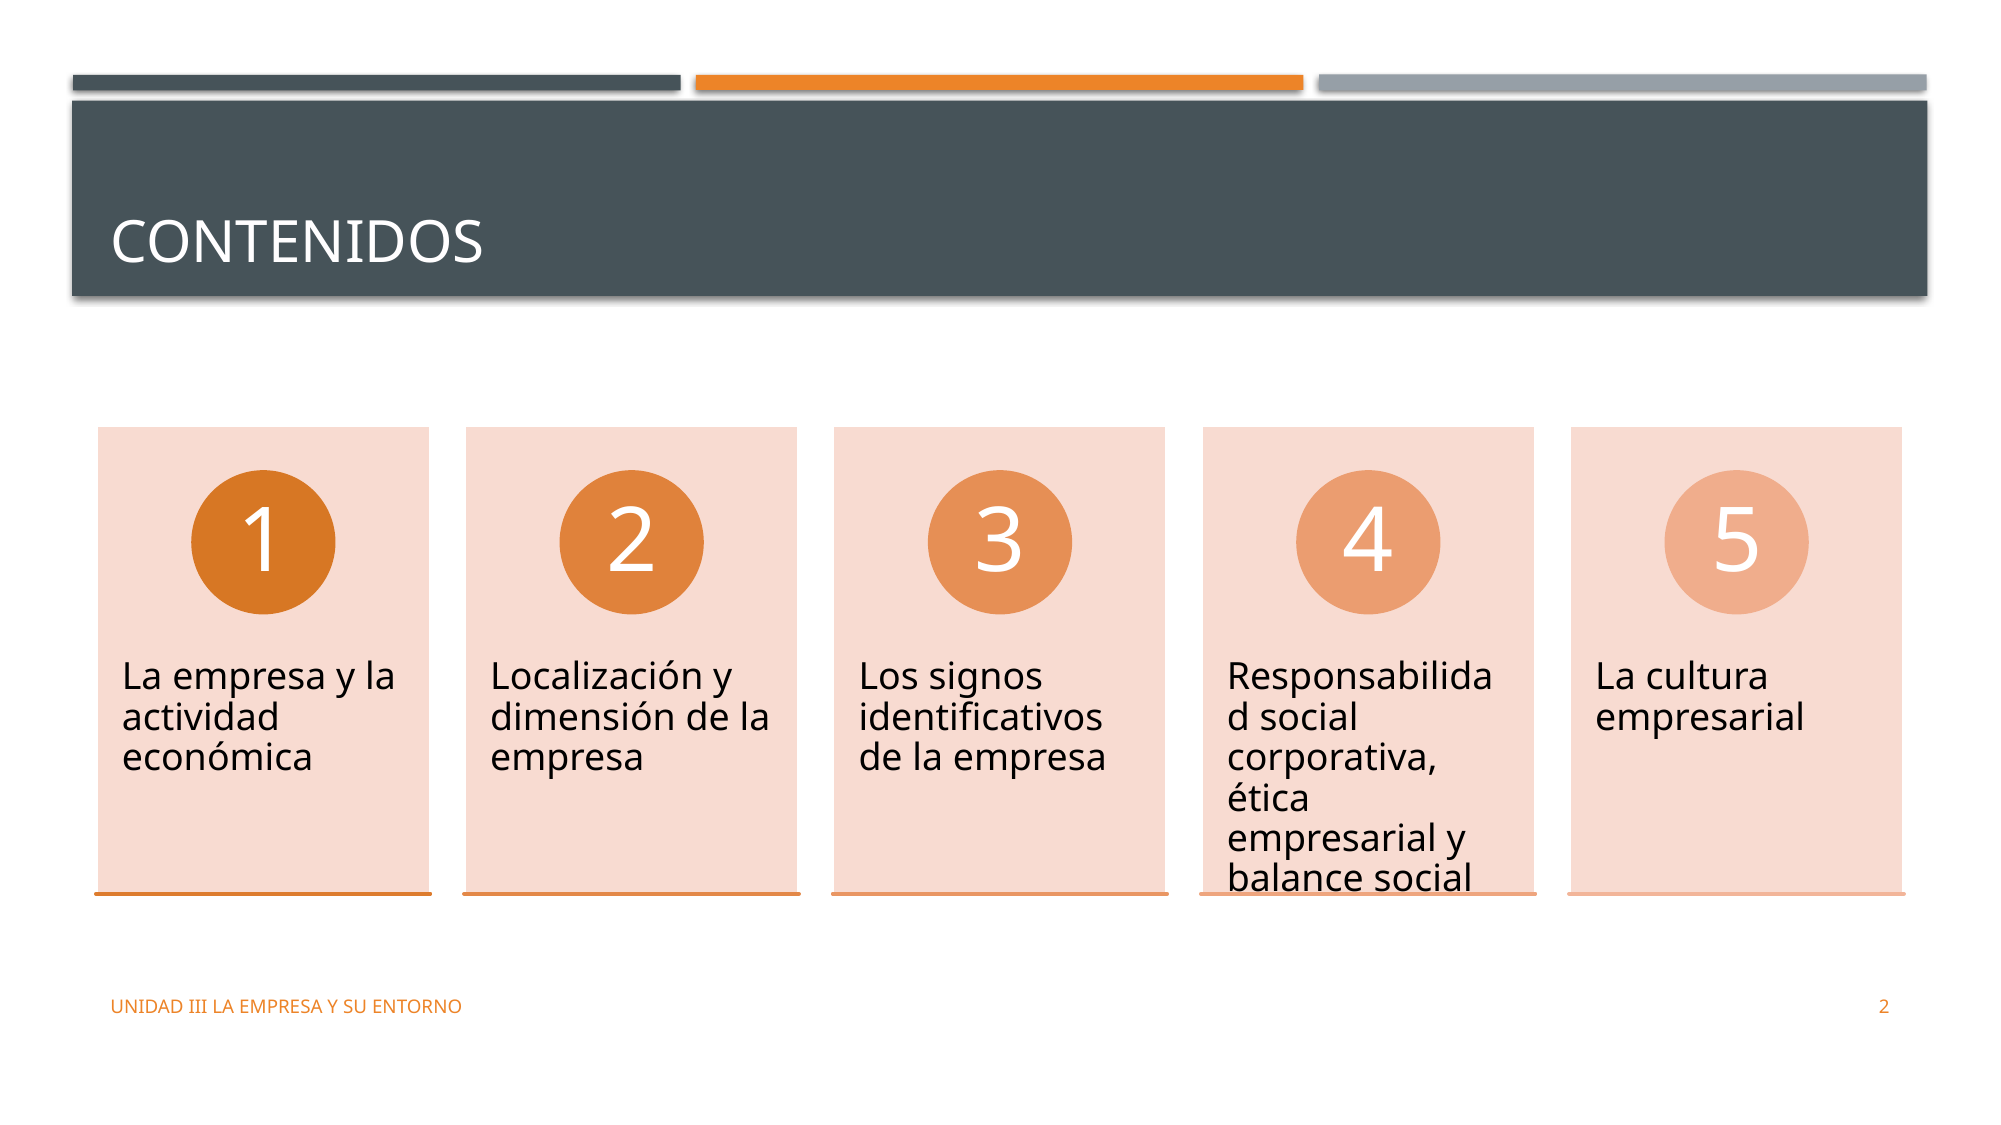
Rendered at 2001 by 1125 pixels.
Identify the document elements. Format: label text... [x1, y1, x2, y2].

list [94, 357, 1906, 962]
footer UNIDAD III LA EMPRESA Y SU ENTORNO [95, 976, 1230, 1037]
slide_number 2 [1732, 977, 1905, 1037]
title CONTENIDOS [95, 115, 1905, 282]
